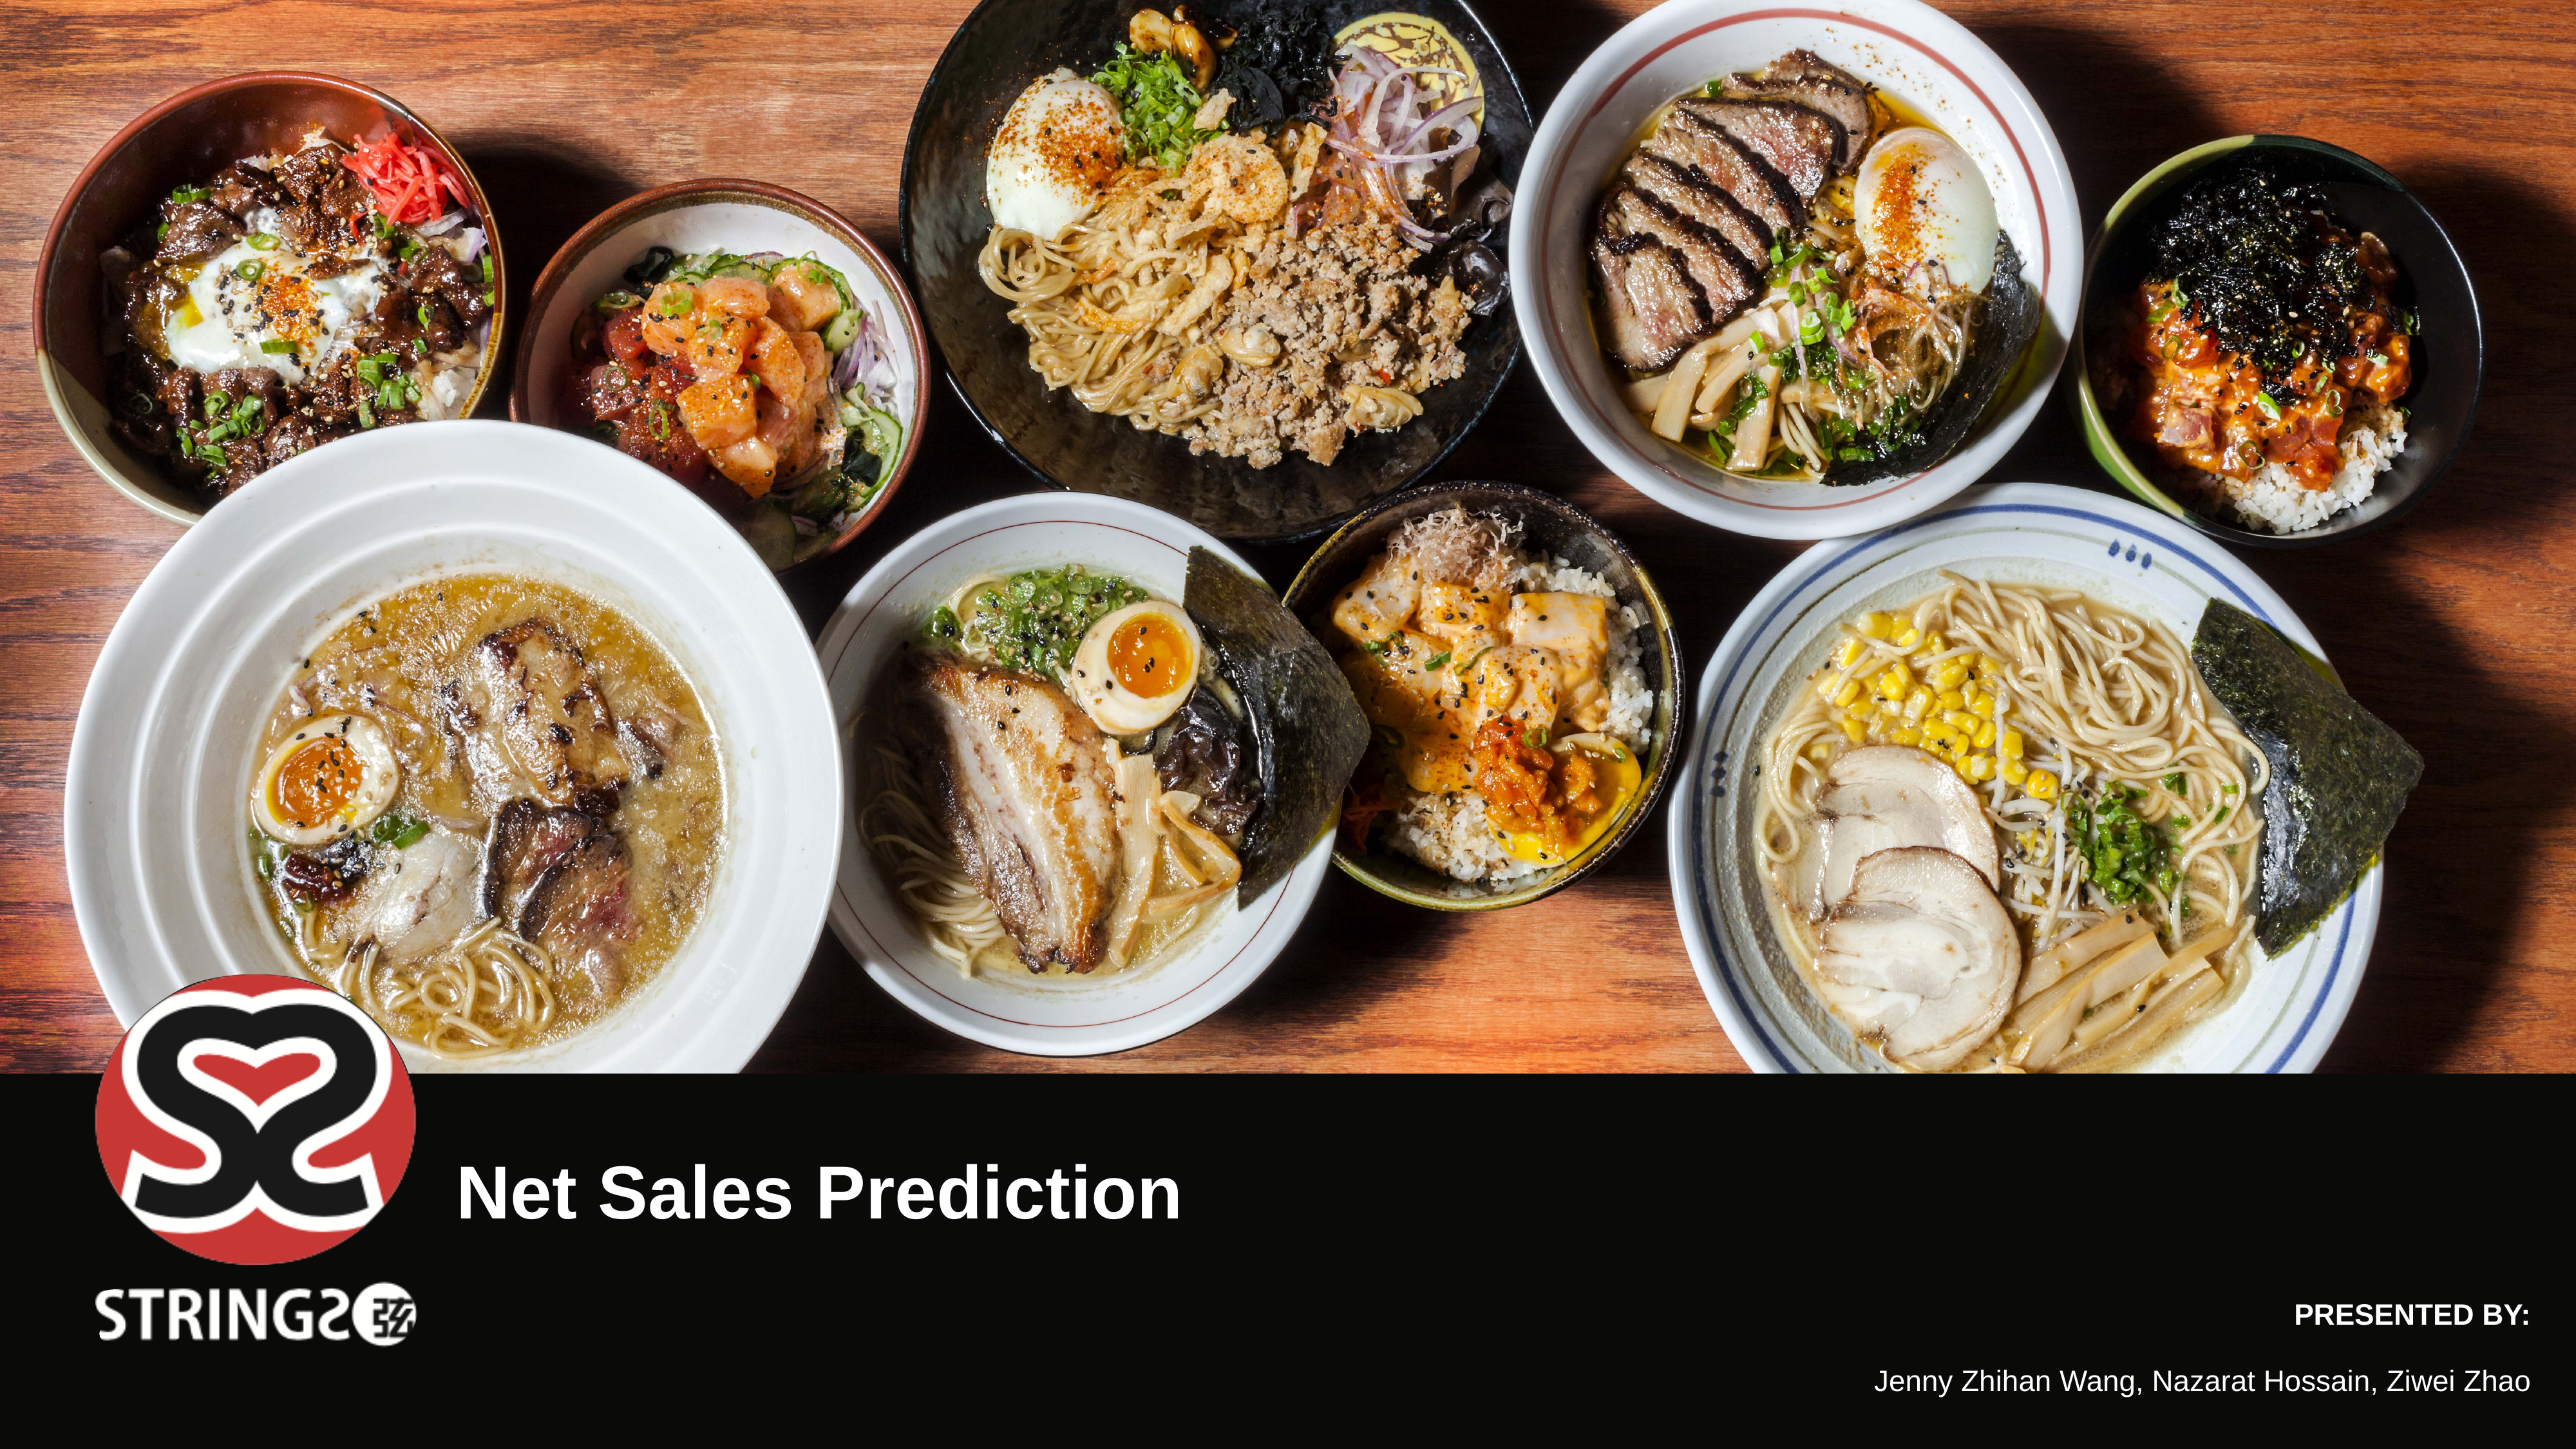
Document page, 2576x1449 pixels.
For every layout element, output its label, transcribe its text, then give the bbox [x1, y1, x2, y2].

text_box Net Sales Prediction [418, 1137, 1307, 1241]
picture [0, 0, 2576, 1349]
text_box Jenny Zhihan Wang, Nazarat Hossain, Ziwei Zhao [1838, 1330, 2545, 1411]
text_box PRESENTED BY: [2280, 1282, 2544, 1345]
